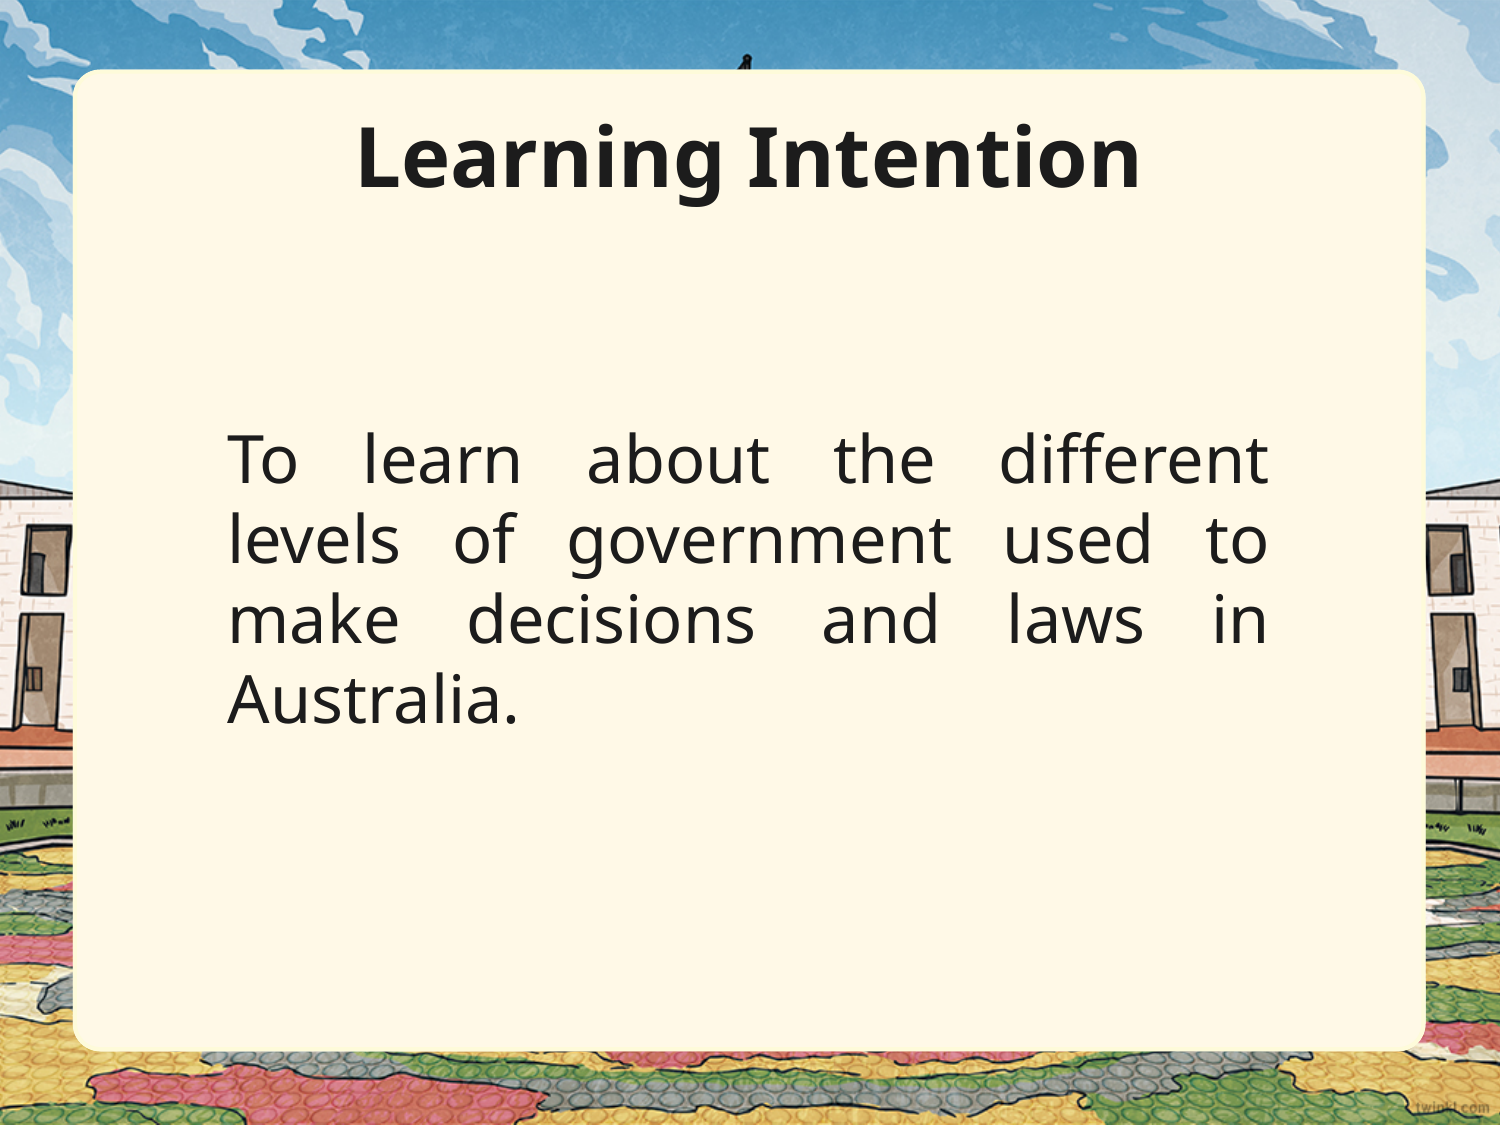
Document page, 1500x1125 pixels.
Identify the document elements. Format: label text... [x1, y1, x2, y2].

text_box To learn about the different levels of government used to make decisions and laws in Australia. [212, 409, 1286, 745]
text_box [73, 244, 1425, 1051]
title Learning Intention [73, 76, 1426, 244]
text_box [84, 70, 1415, 76]
picture [0, 0, 1500, 1125]
